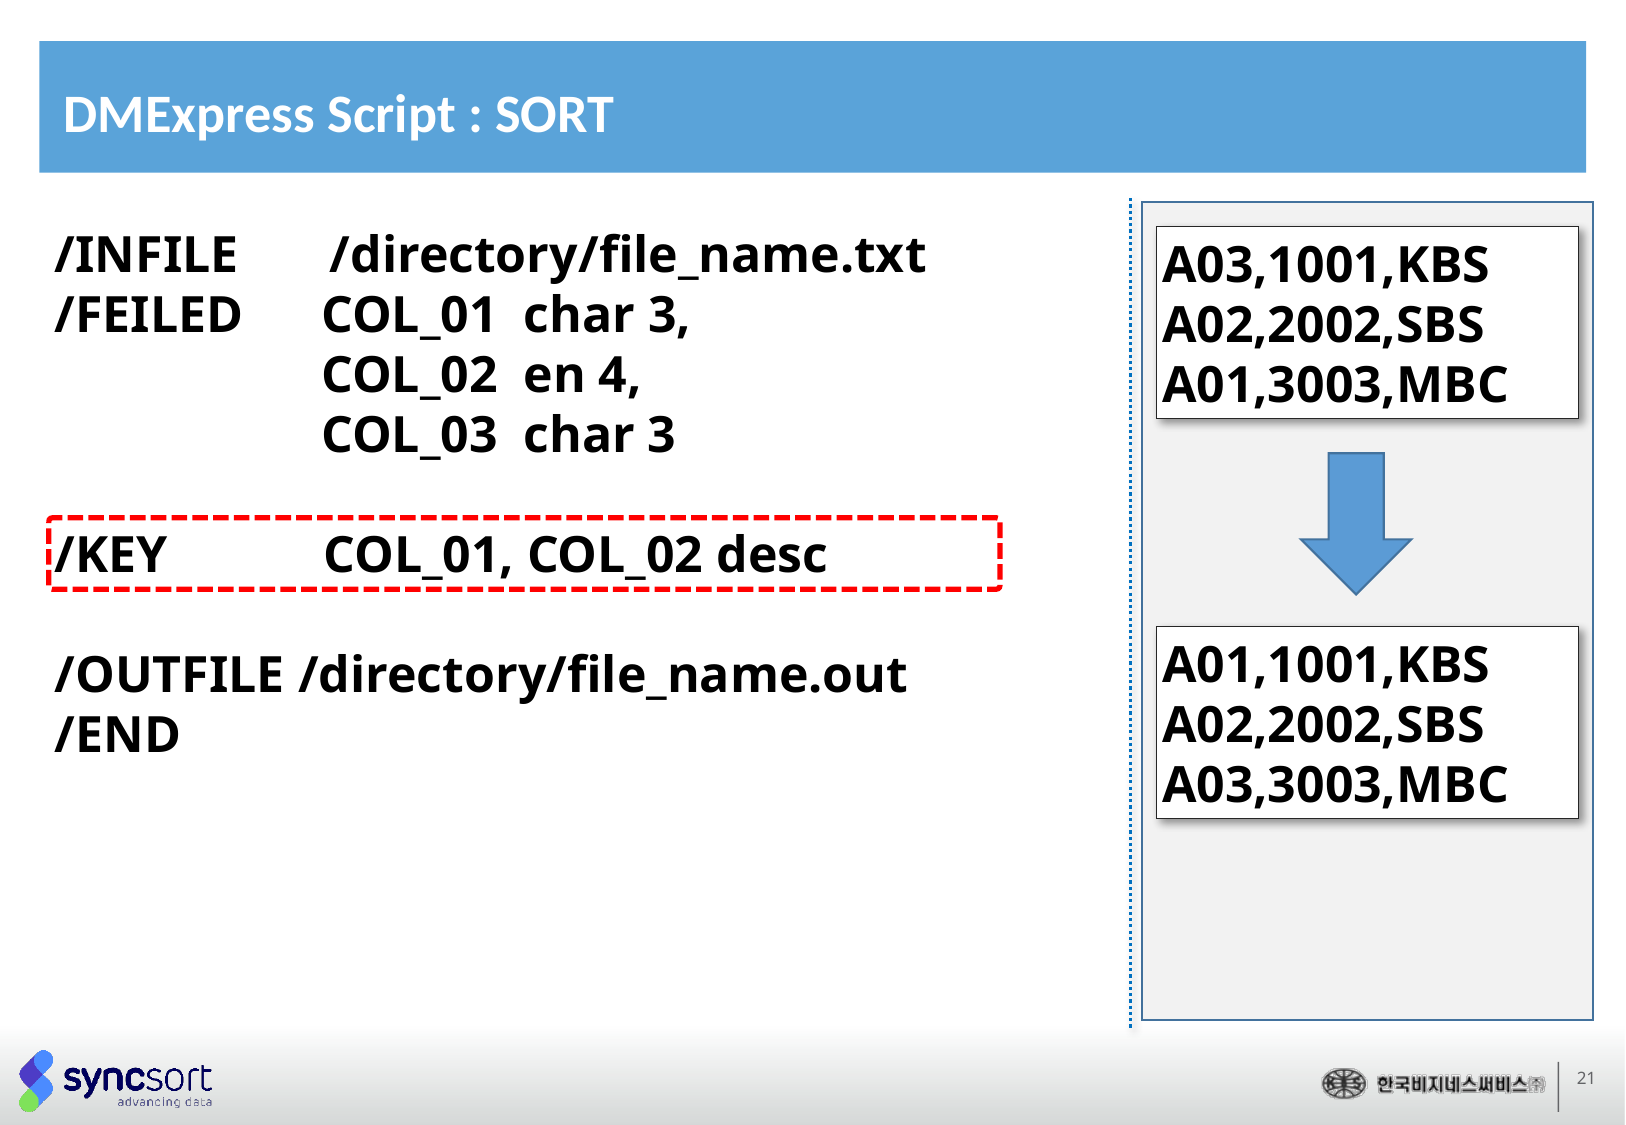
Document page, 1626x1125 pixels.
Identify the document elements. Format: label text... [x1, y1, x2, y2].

text_box [1298, 452, 1414, 596]
picture [0, 1024, 1625, 1125]
text_box /INFILE /directory/file_name.txt /FEILED COL_01 char 3, /FEILED COL_02 en 4, /FEILED COL_03 char 3 /KEY COL_01, COL_02 desc /OUTFILE /directory/file_name.out /END [48, 216, 1129, 768]
text_box [1141, 201, 1594, 1021]
text_box A03,1001,KBS A02,2002,SBS A01,3003,MBC [1156, 226, 1579, 419]
text_box A01,1001,KBS A02,2002,SBS A03,3003,MBC [1156, 626, 1579, 819]
title DMExpress Script : SORT [48, 55, 1579, 175]
text_box [47, 516, 1002, 591]
